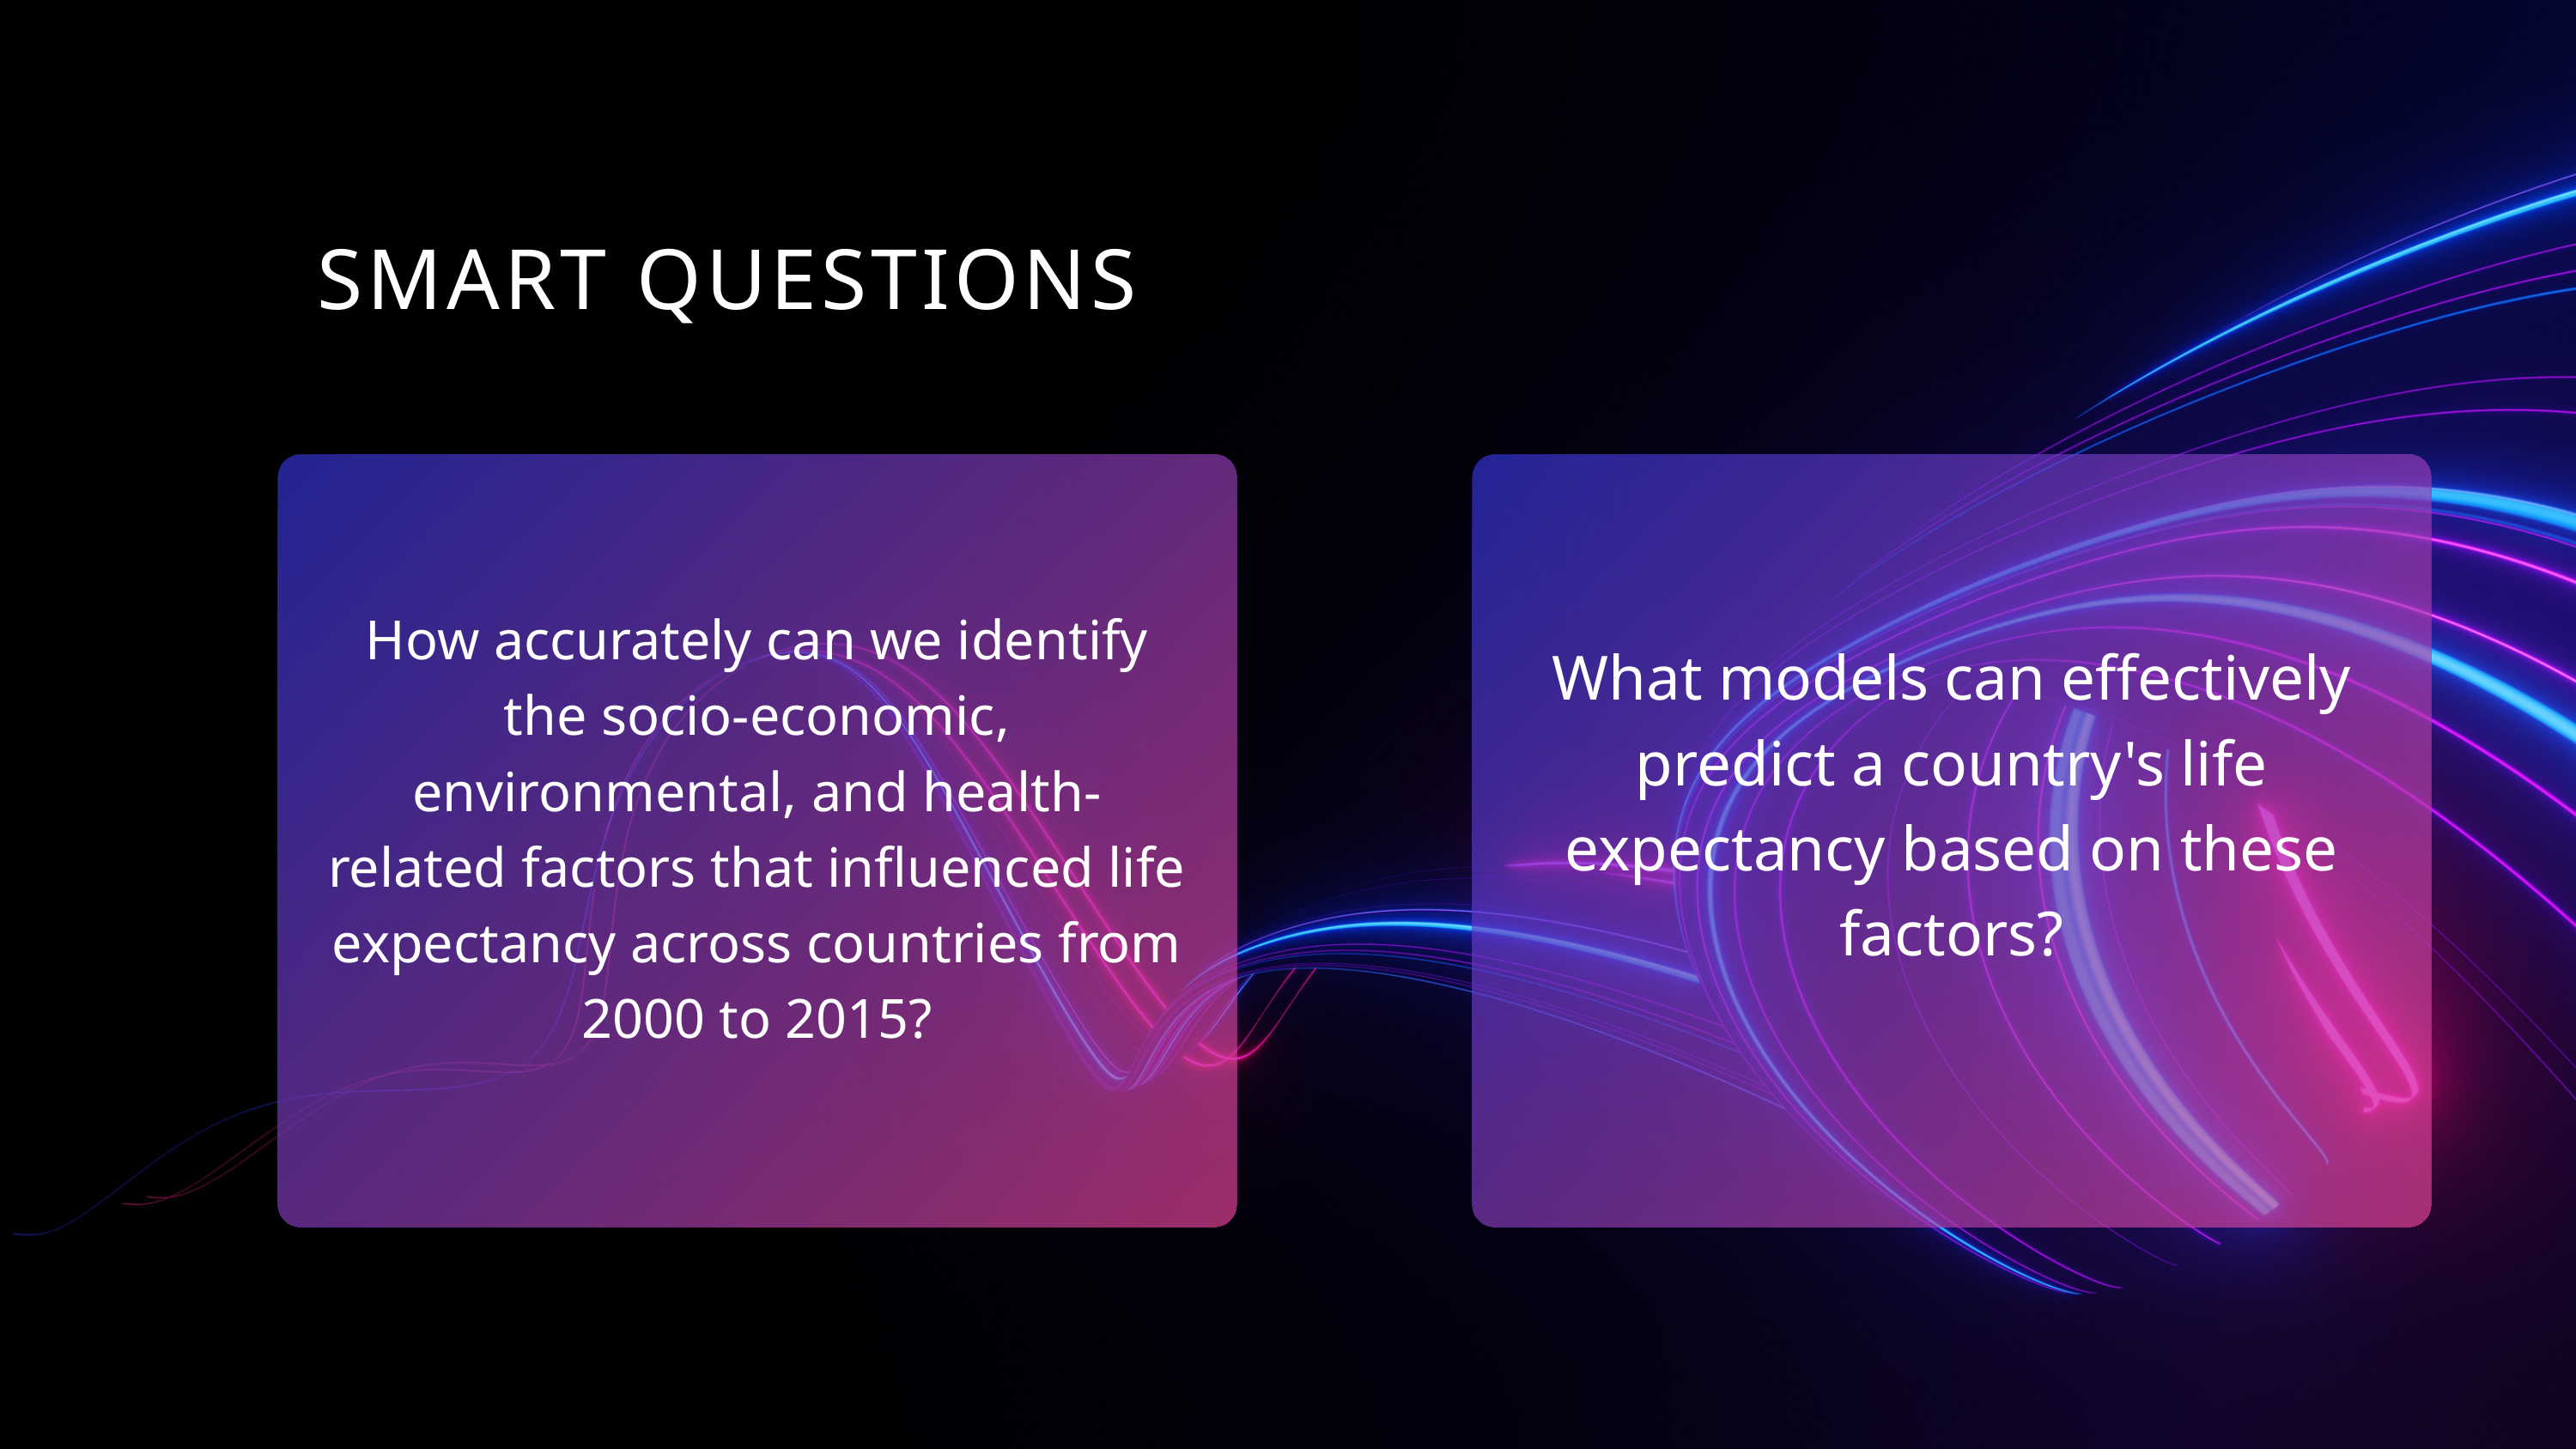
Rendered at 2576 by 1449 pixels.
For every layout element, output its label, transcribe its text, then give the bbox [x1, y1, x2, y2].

text_box [0, 0, 2576, 1449]
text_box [1472, 453, 2432, 1228]
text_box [277, 453, 1237, 1228]
text_box SMART QUESTIONS [317, 221, 2156, 326]
